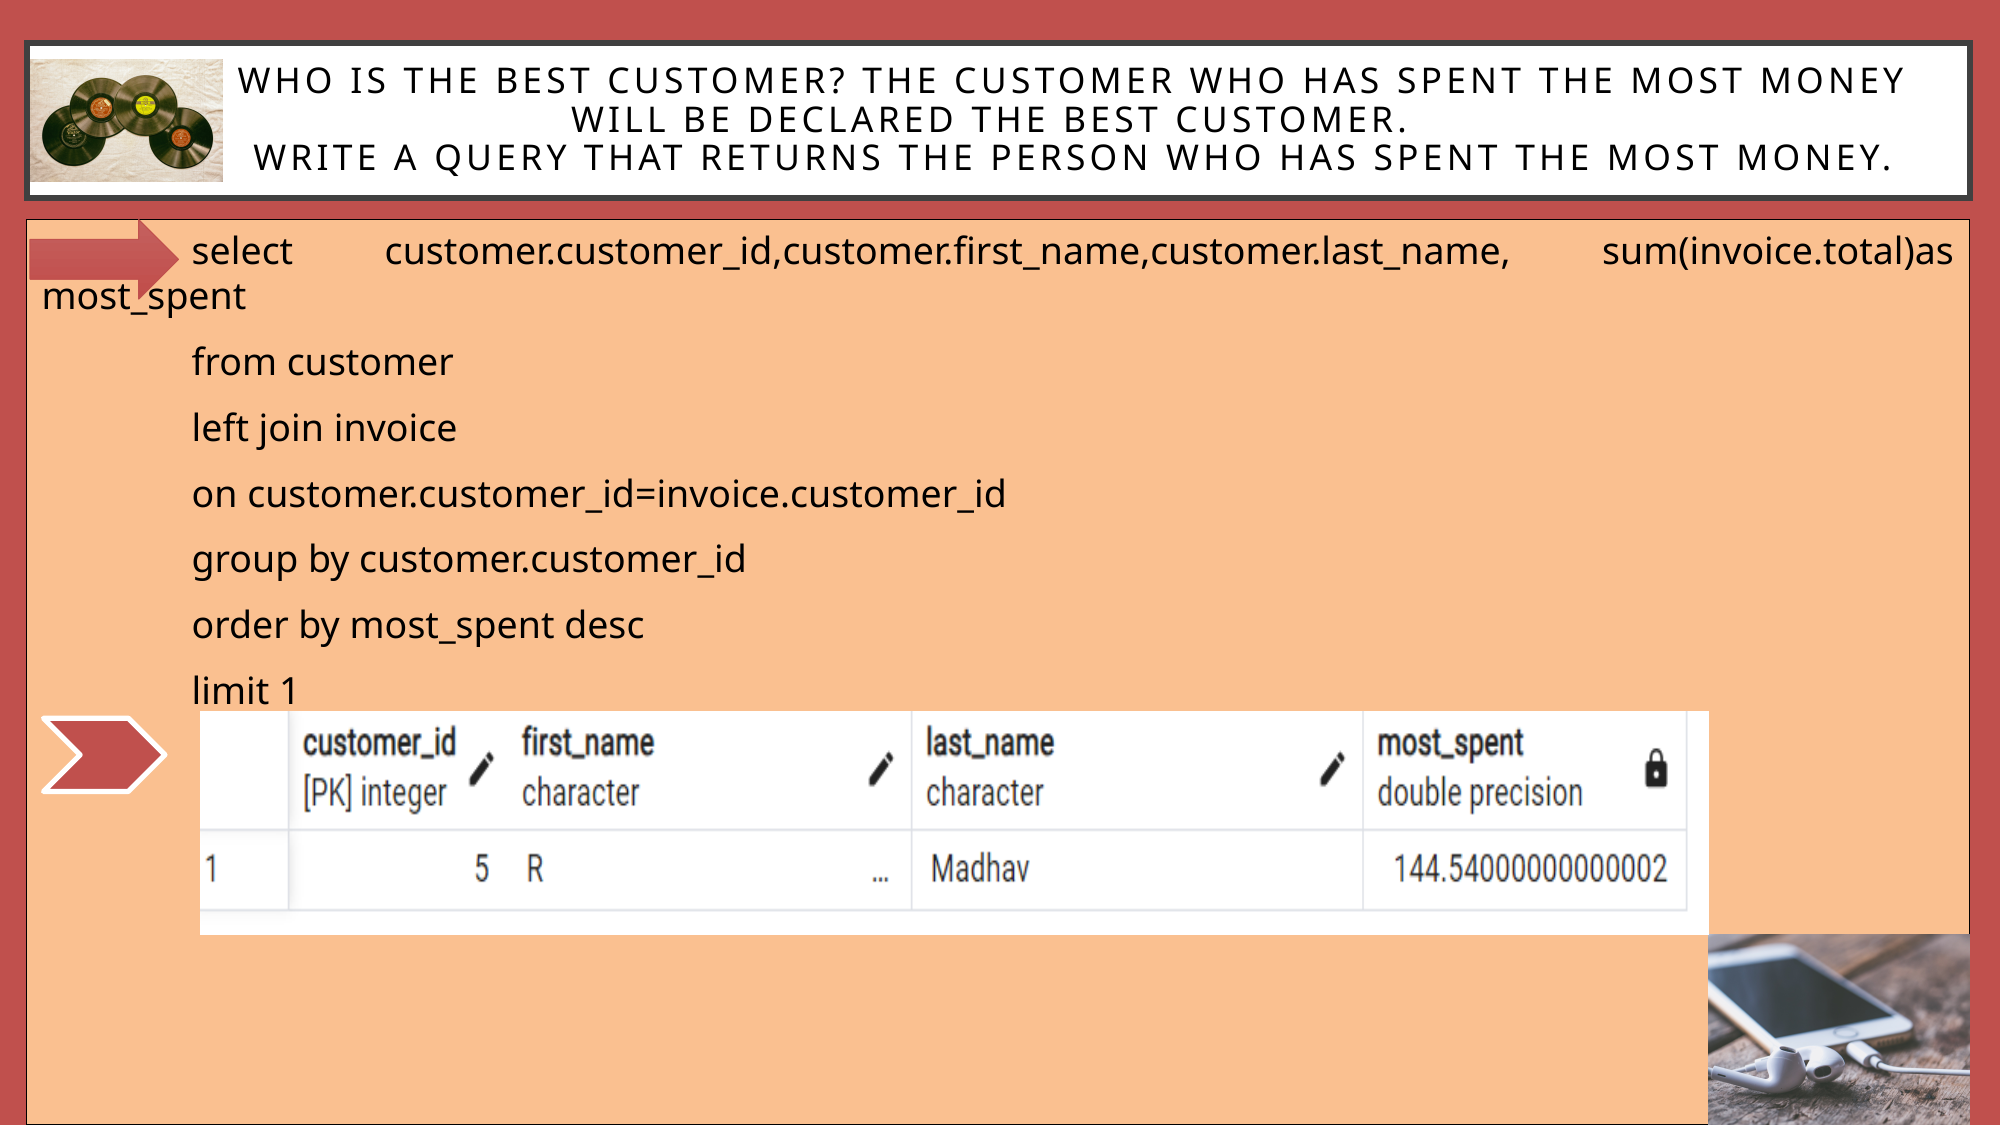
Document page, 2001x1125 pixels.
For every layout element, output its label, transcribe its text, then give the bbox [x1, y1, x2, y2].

text_box [41, 715, 168, 795]
text_box [29, 219, 179, 300]
subtitle select customer.customer_id,customer.first_name,customer.last_name, sum(invoice.total)as most_spent from customer left join invoice on customer.customer_id=invoice.customer_id group by customer.customer_id order by most_spent desc limit 1 [26, 219, 1970, 1125]
picture [200, 711, 1970, 1125]
title Who is the best customer? The customer who has spent the most money will be declared the best customer. Write a query that returns the person who has spent the most money. [24, 40, 1973, 201]
picture [29, 59, 223, 183]
